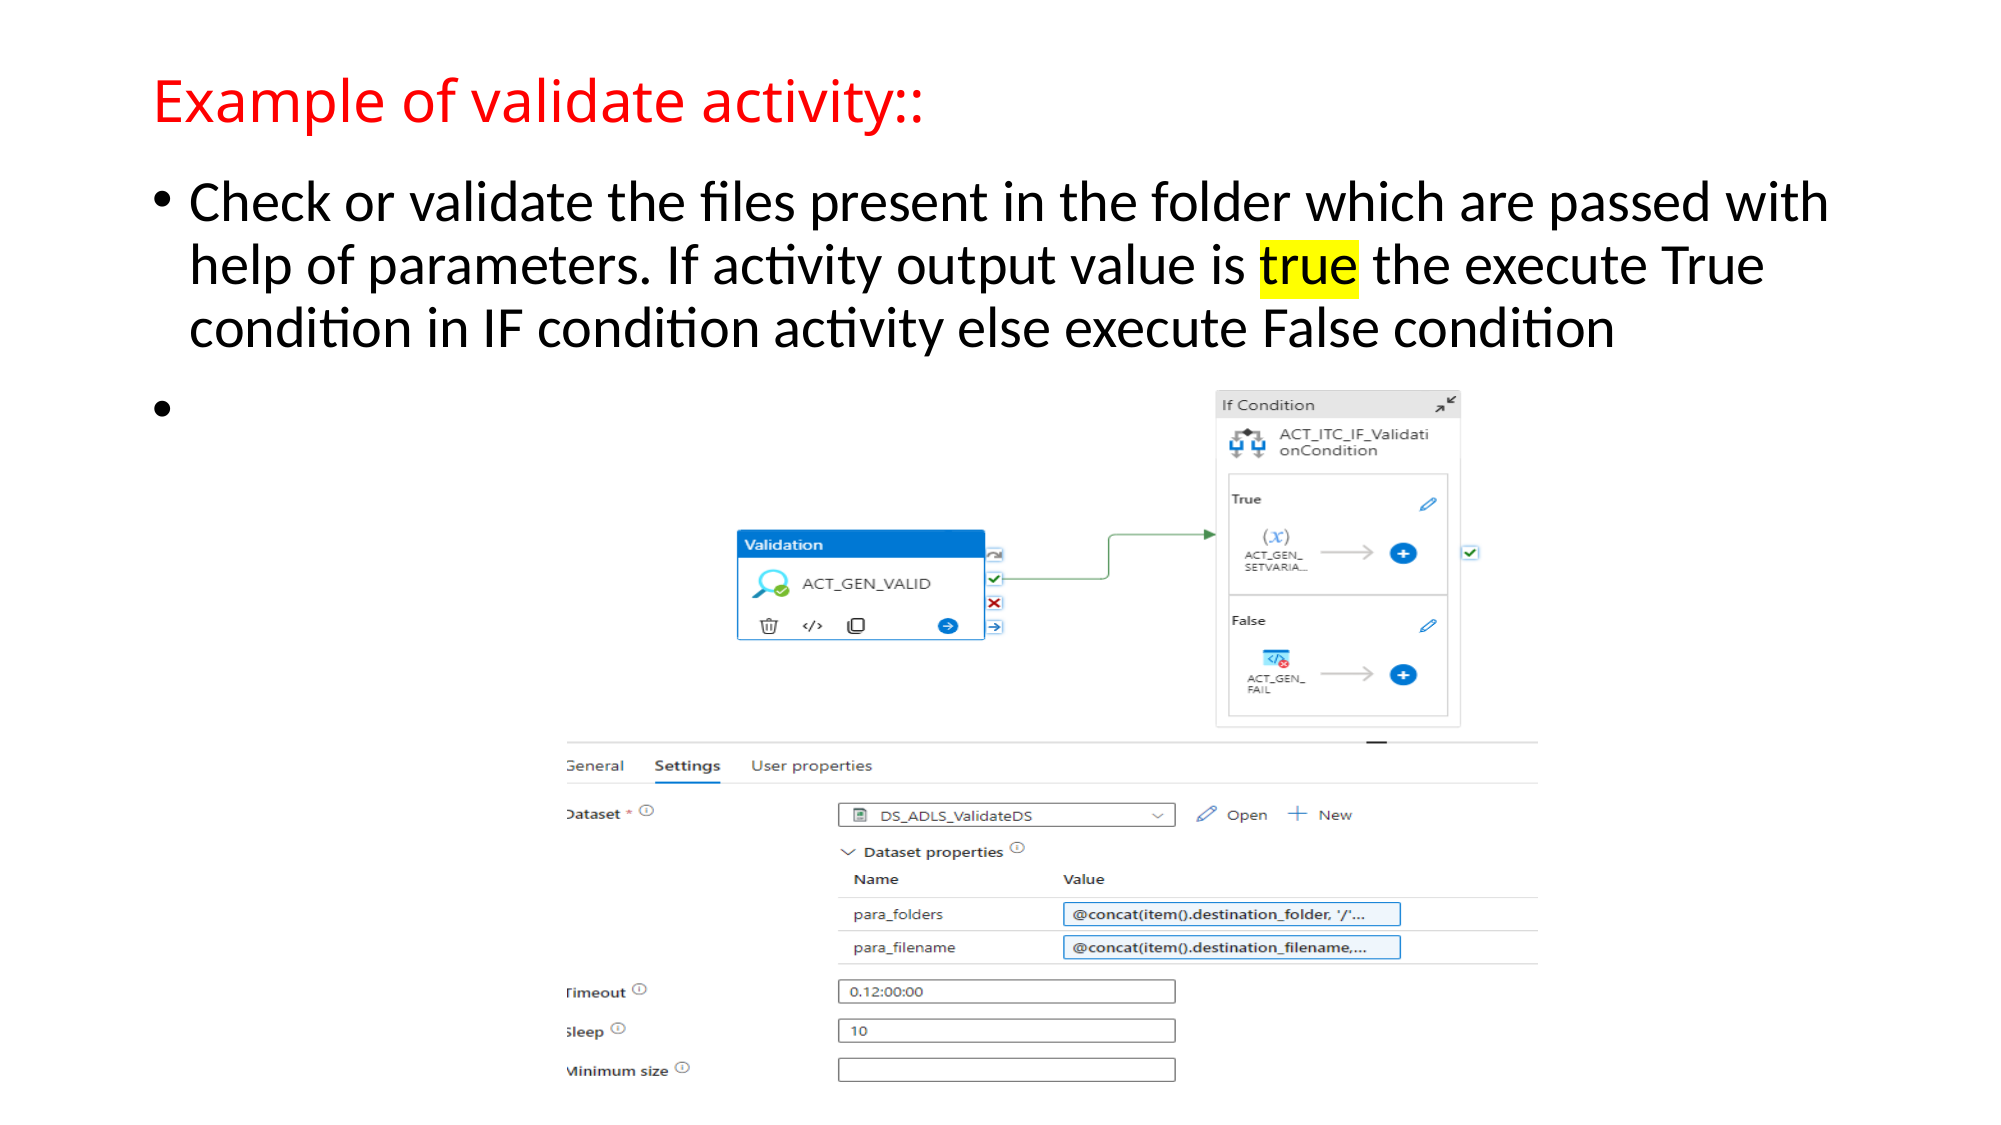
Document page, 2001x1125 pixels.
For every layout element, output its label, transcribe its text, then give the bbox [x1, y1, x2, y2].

title Example of validate activity:: [137, 59, 1863, 149]
picture [567, 374, 1538, 1125]
list Check or validate the files present in the folder which are passed with help of parameters. If activity output value is true the execute True condition in IF condition activity else execute False condition [137, 163, 1863, 1104]
